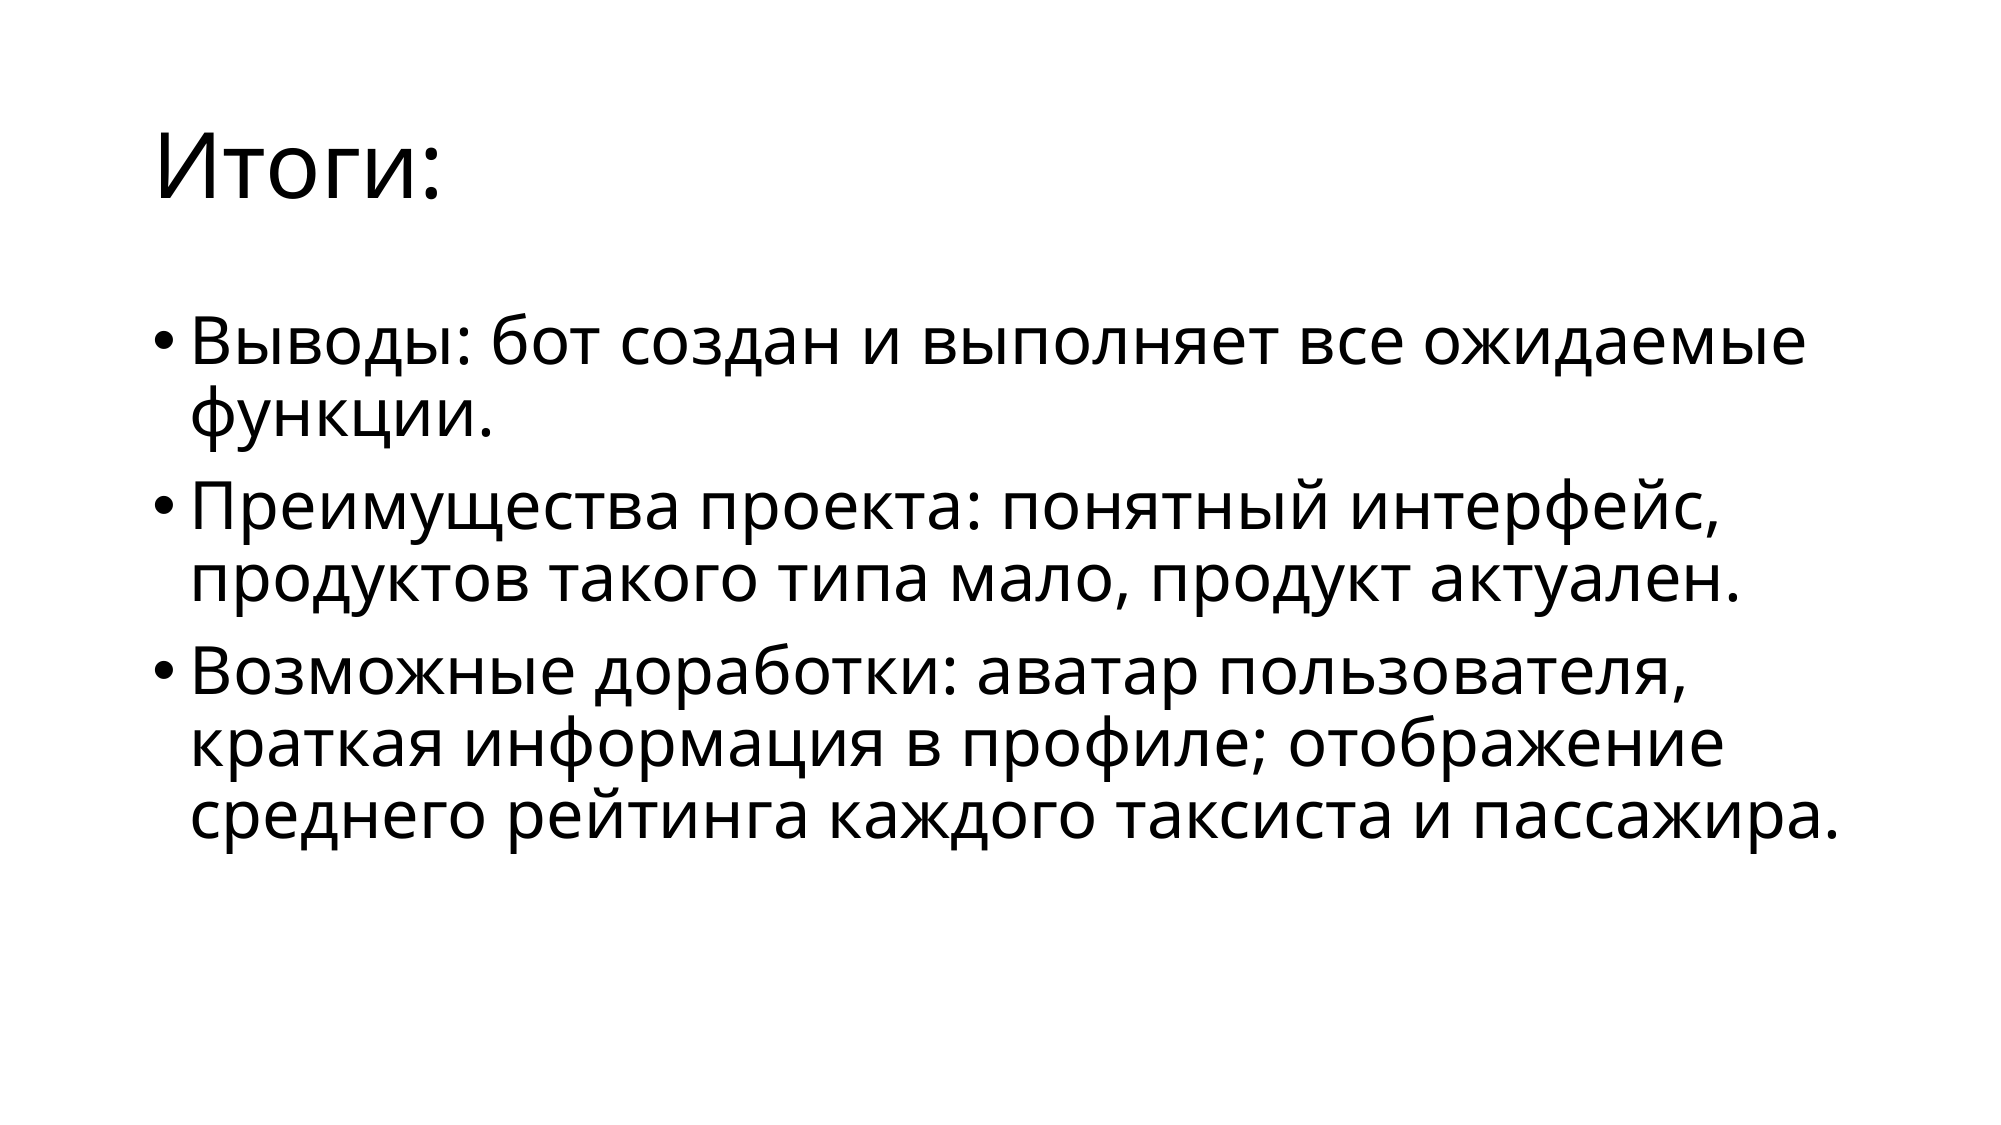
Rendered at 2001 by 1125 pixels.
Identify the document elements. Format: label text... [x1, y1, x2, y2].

list Выводы: бот создан и выполняет все ожидаемые функции. Преимущества проекта: понятный интерфейс, продуктов такого типа мало, продукт актуален. Возможные доработки: аватар пользователя, краткая информация в профиле; отображение среднего рейтинга каждого таксиста и пассажира. [137, 299, 1863, 1014]
title Итоги: [137, 59, 1863, 278]
